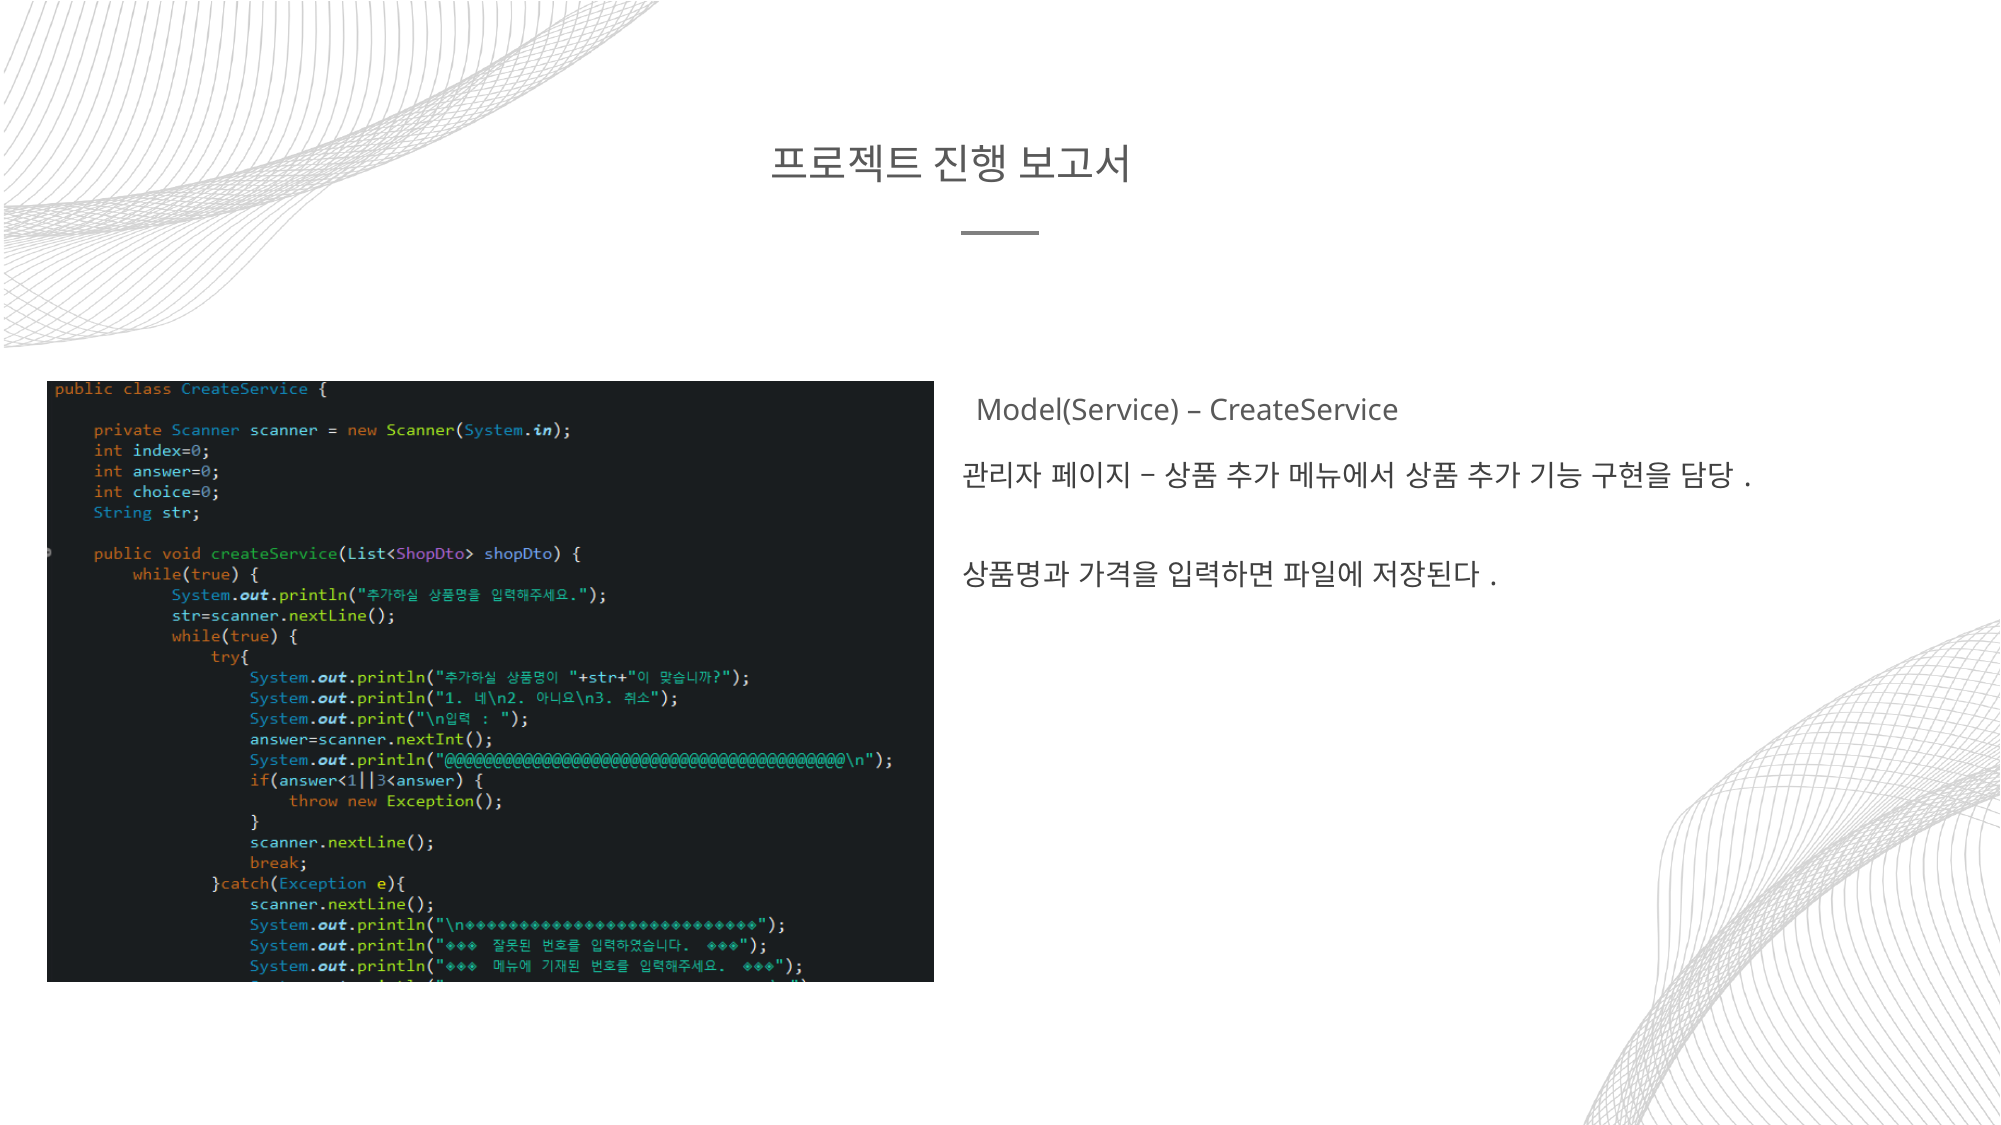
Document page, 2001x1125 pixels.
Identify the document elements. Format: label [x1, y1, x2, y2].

text_box [47, 124, 2000, 1016]
